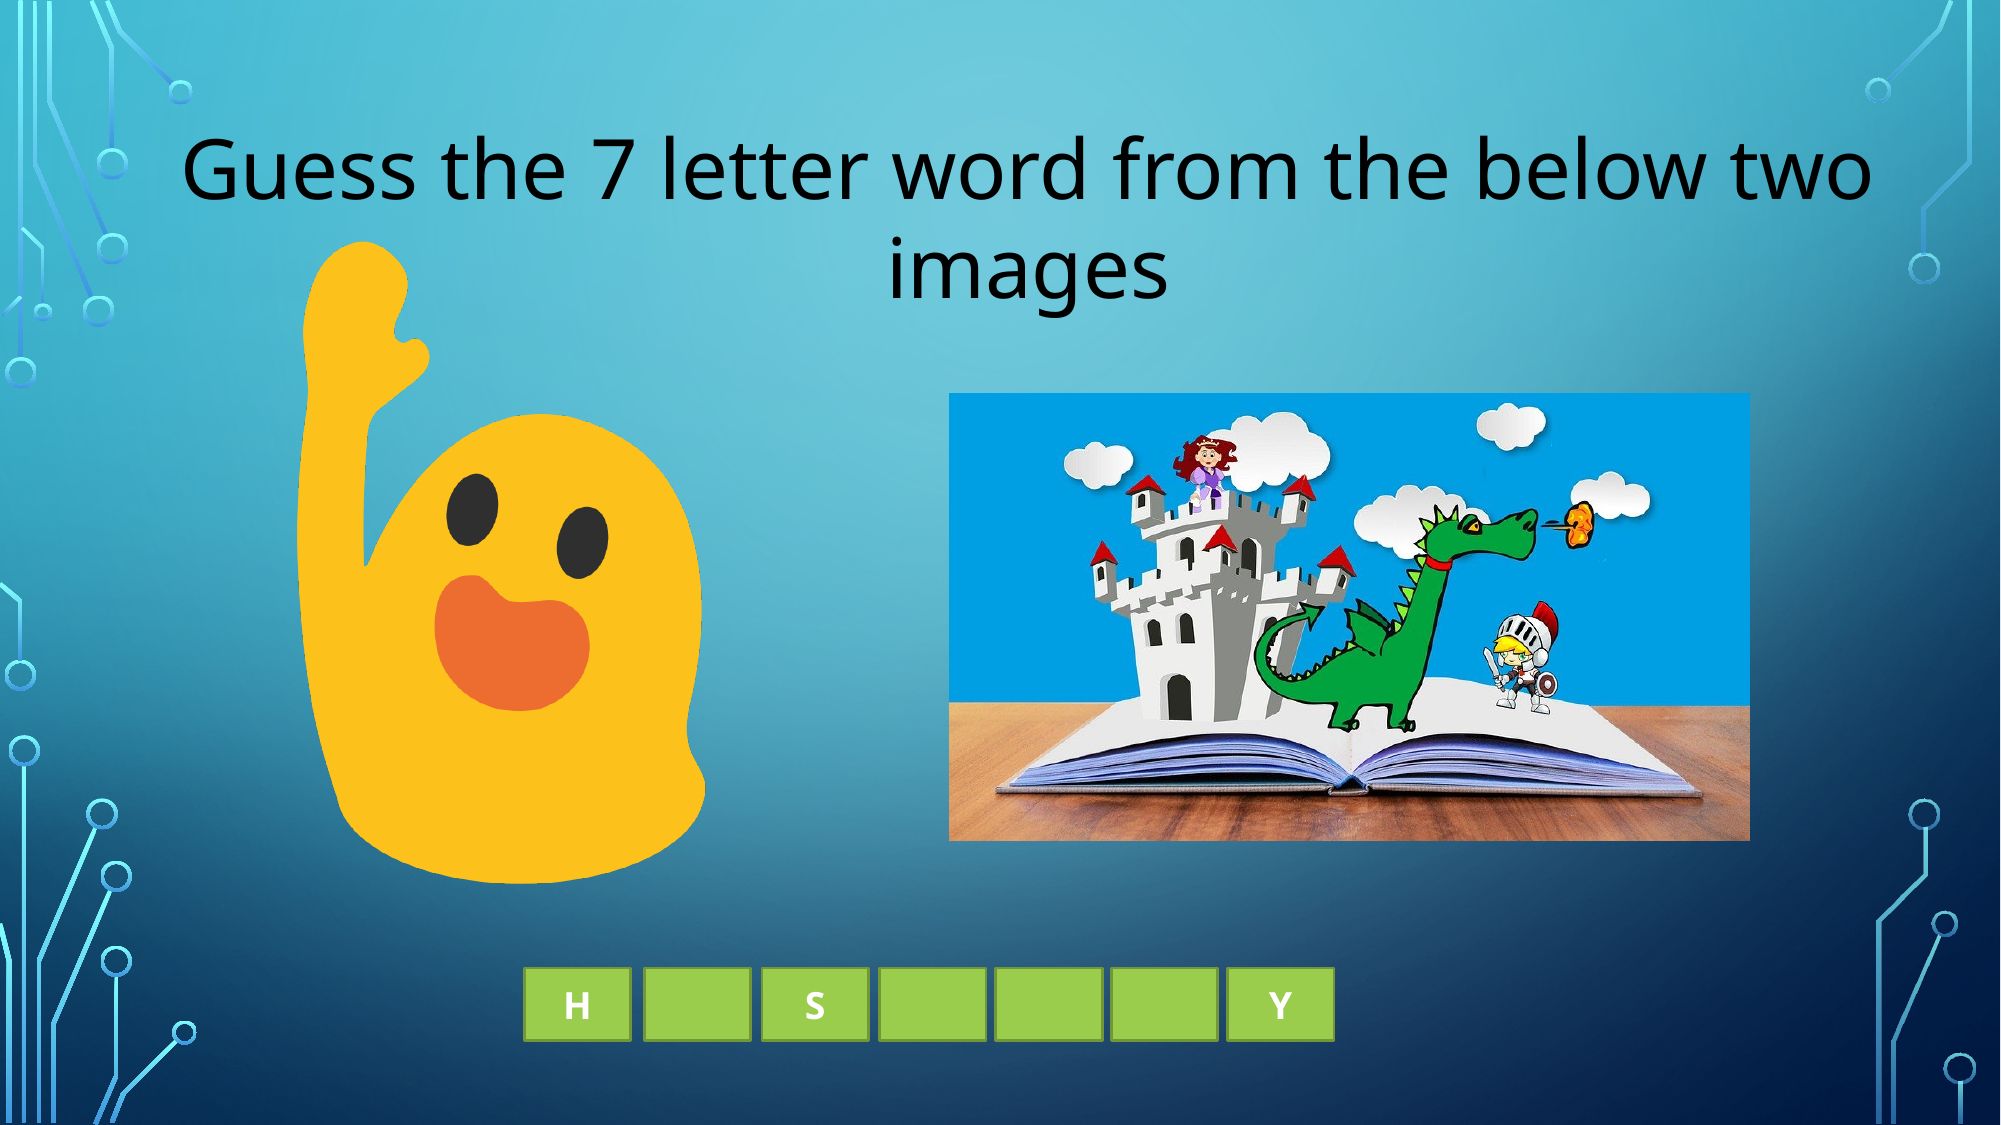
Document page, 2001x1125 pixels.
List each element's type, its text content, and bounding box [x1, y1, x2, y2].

picture [1554, 471, 1651, 550]
text_box [1110, 967, 1219, 1042]
text_box Y [1226, 967, 1335, 1042]
text_box Guess the 7 letter word from the below two images [125, 108, 1932, 324]
text_box [878, 967, 987, 1042]
text_box [994, 967, 1104, 1042]
picture [1476, 403, 1547, 451]
picture [949, 412, 1751, 841]
text_box S [761, 967, 870, 1042]
picture [249, 241, 753, 884]
picture [1063, 442, 1134, 489]
text_box [643, 967, 752, 1042]
text_box H [523, 967, 632, 1042]
picture [1540, 521, 1548, 528]
